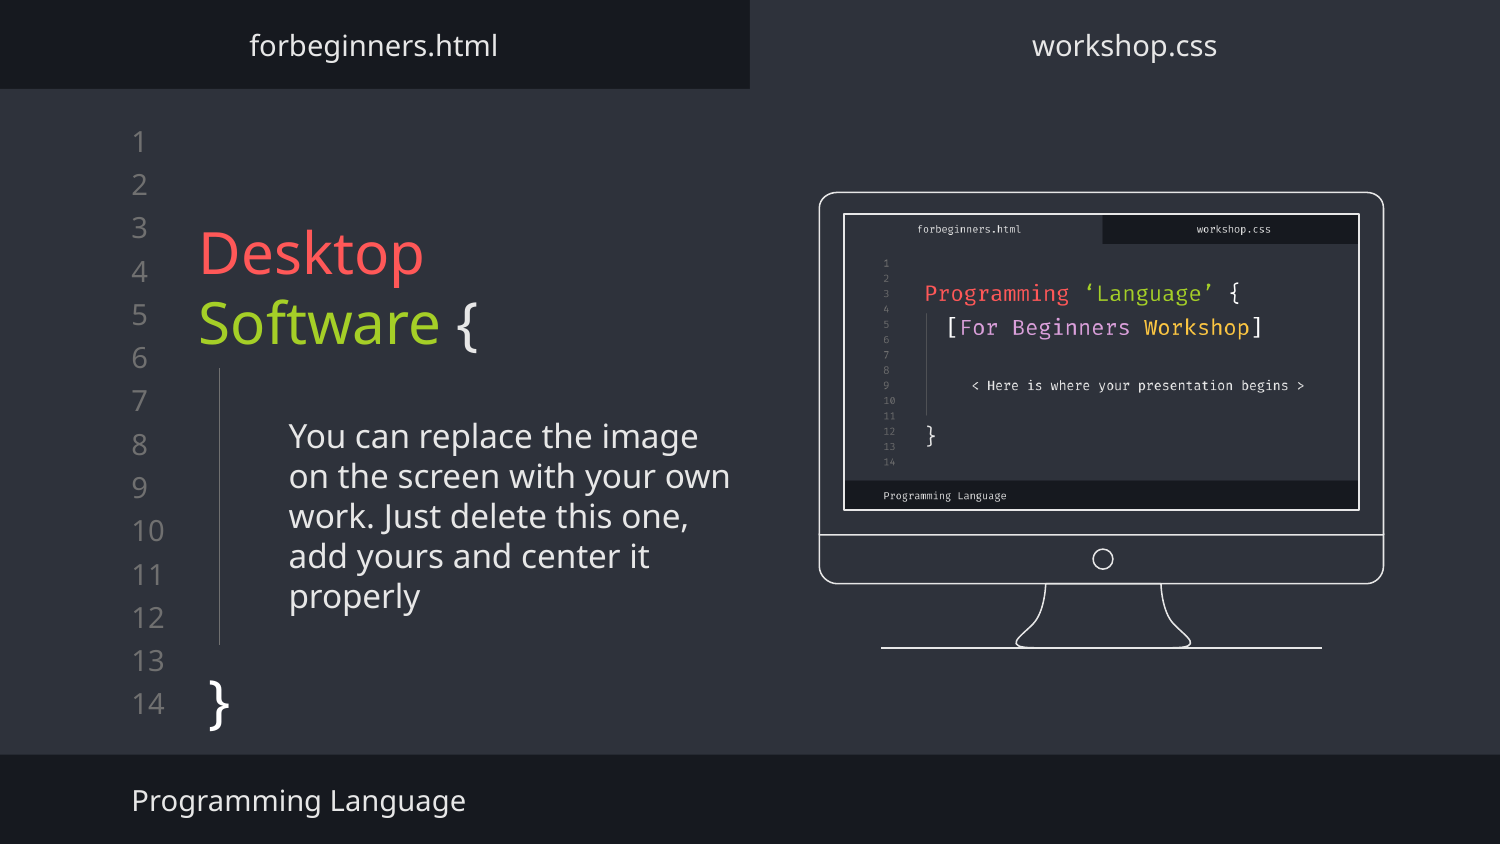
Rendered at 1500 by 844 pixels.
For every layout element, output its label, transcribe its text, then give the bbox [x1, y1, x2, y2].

subtitle You can replace the image on the screen with your own work. Just delete this one, add yours and center it properly [273, 386, 748, 644]
subtitle workshop.css [750, 15, 1500, 74]
title Desktop Software { [184, 194, 659, 379]
subtitle forbeginners.html [0, 15, 749, 74]
subtitle Programming Language [116, 770, 915, 829]
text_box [819, 192, 1384, 649]
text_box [177, 368, 262, 750]
